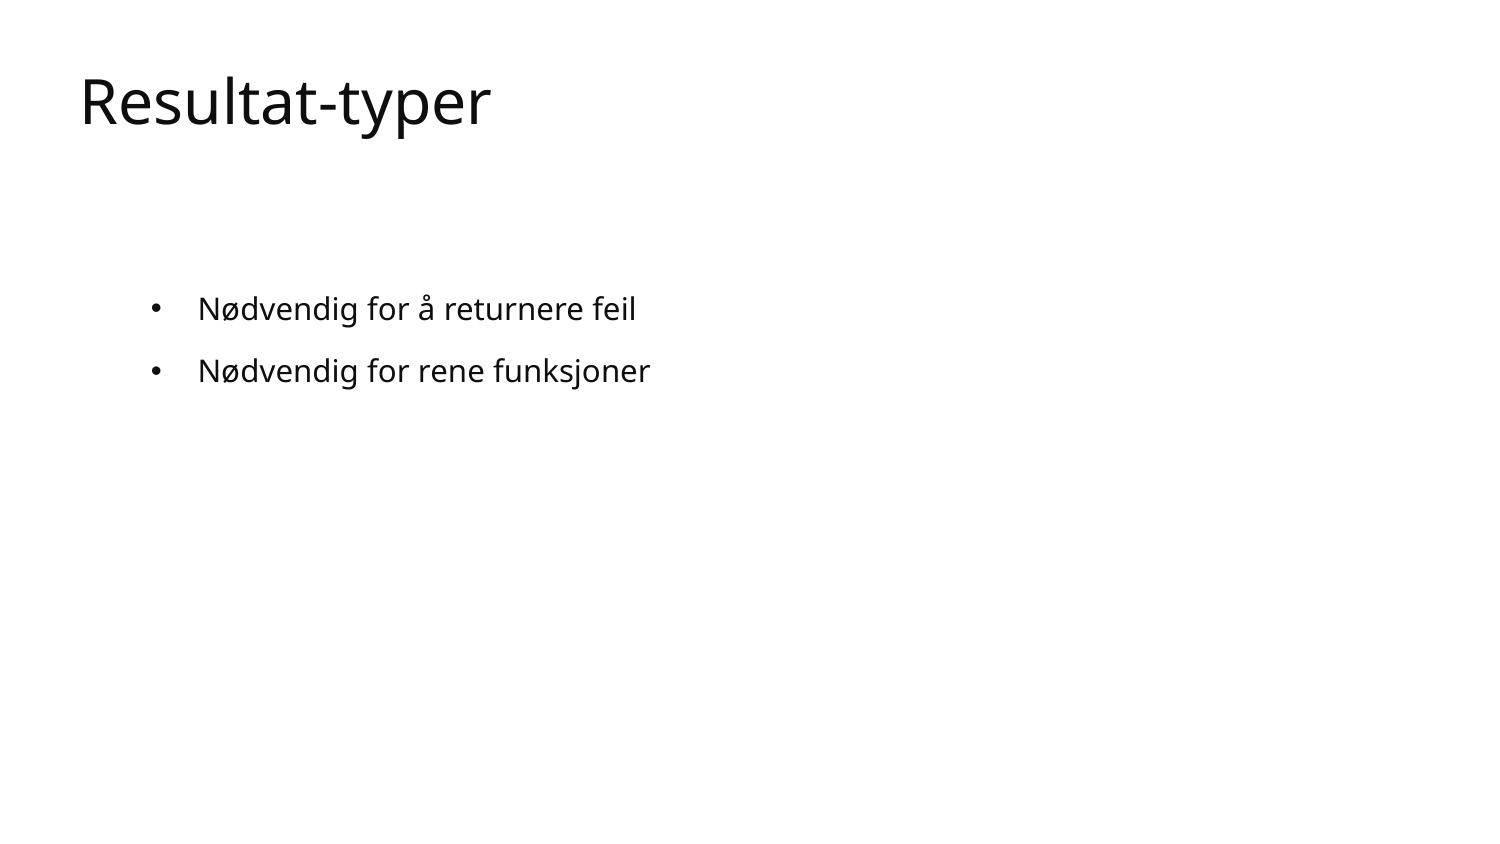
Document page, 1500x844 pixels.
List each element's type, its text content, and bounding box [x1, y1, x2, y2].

list Nødvendig for å returnere feil Nødvendig for rene funksjoner [141, 280, 1087, 800]
title Resultat-typer [70, 61, 786, 209]
